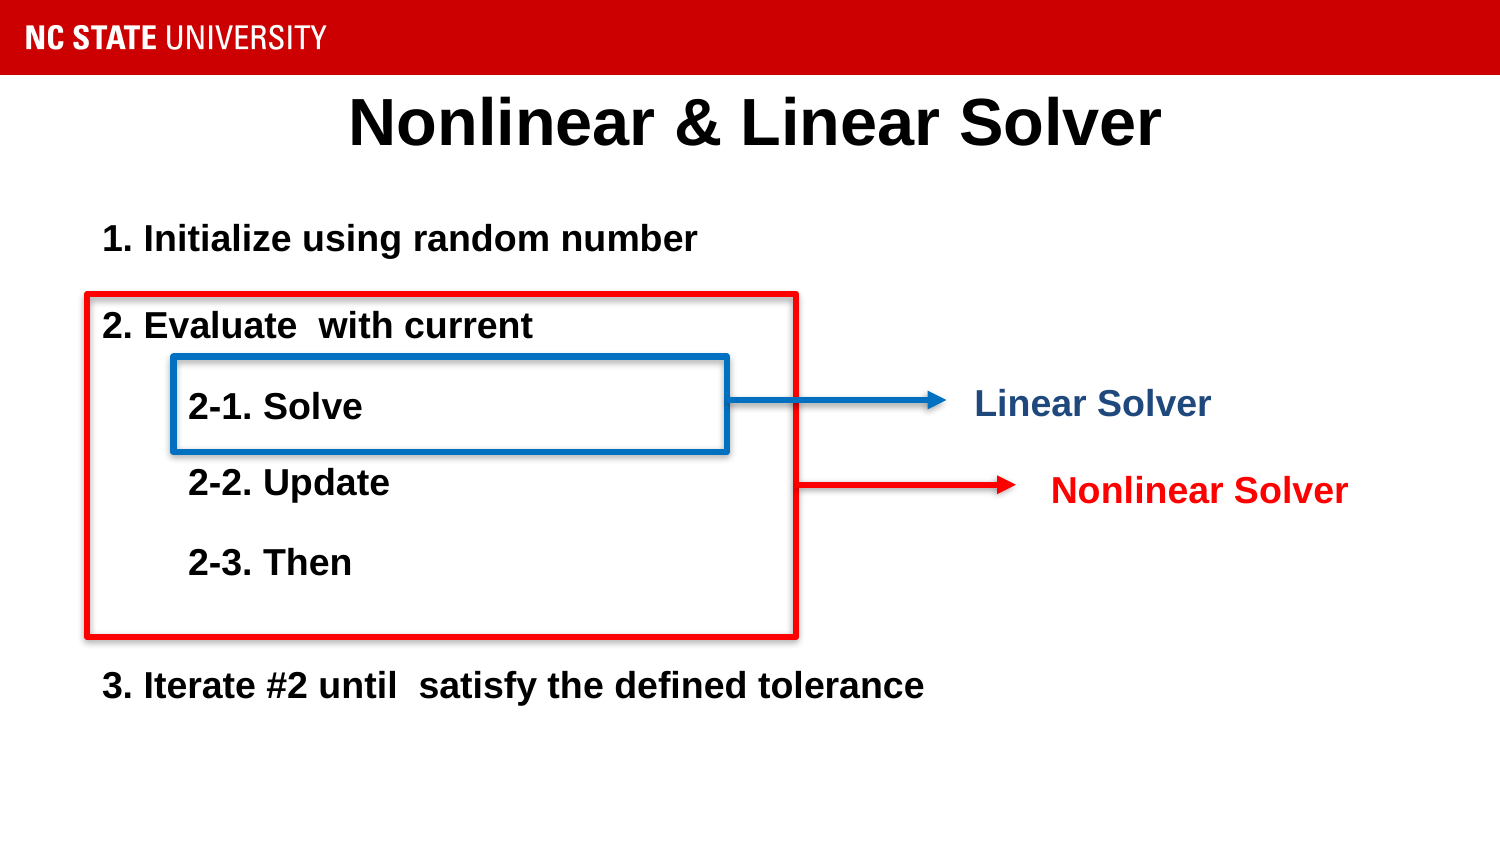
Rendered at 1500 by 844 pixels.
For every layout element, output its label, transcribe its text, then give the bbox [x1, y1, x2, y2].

text_box Nonlinear Solver [1036, 458, 1371, 518]
text_box Nonlinear & Linear Solver [115, 82, 1397, 156]
picture [0, 0, 1500, 75]
text_box Linear Solver [959, 371, 1294, 432]
text_box [86, 293, 797, 637]
text_box [173, 356, 728, 453]
